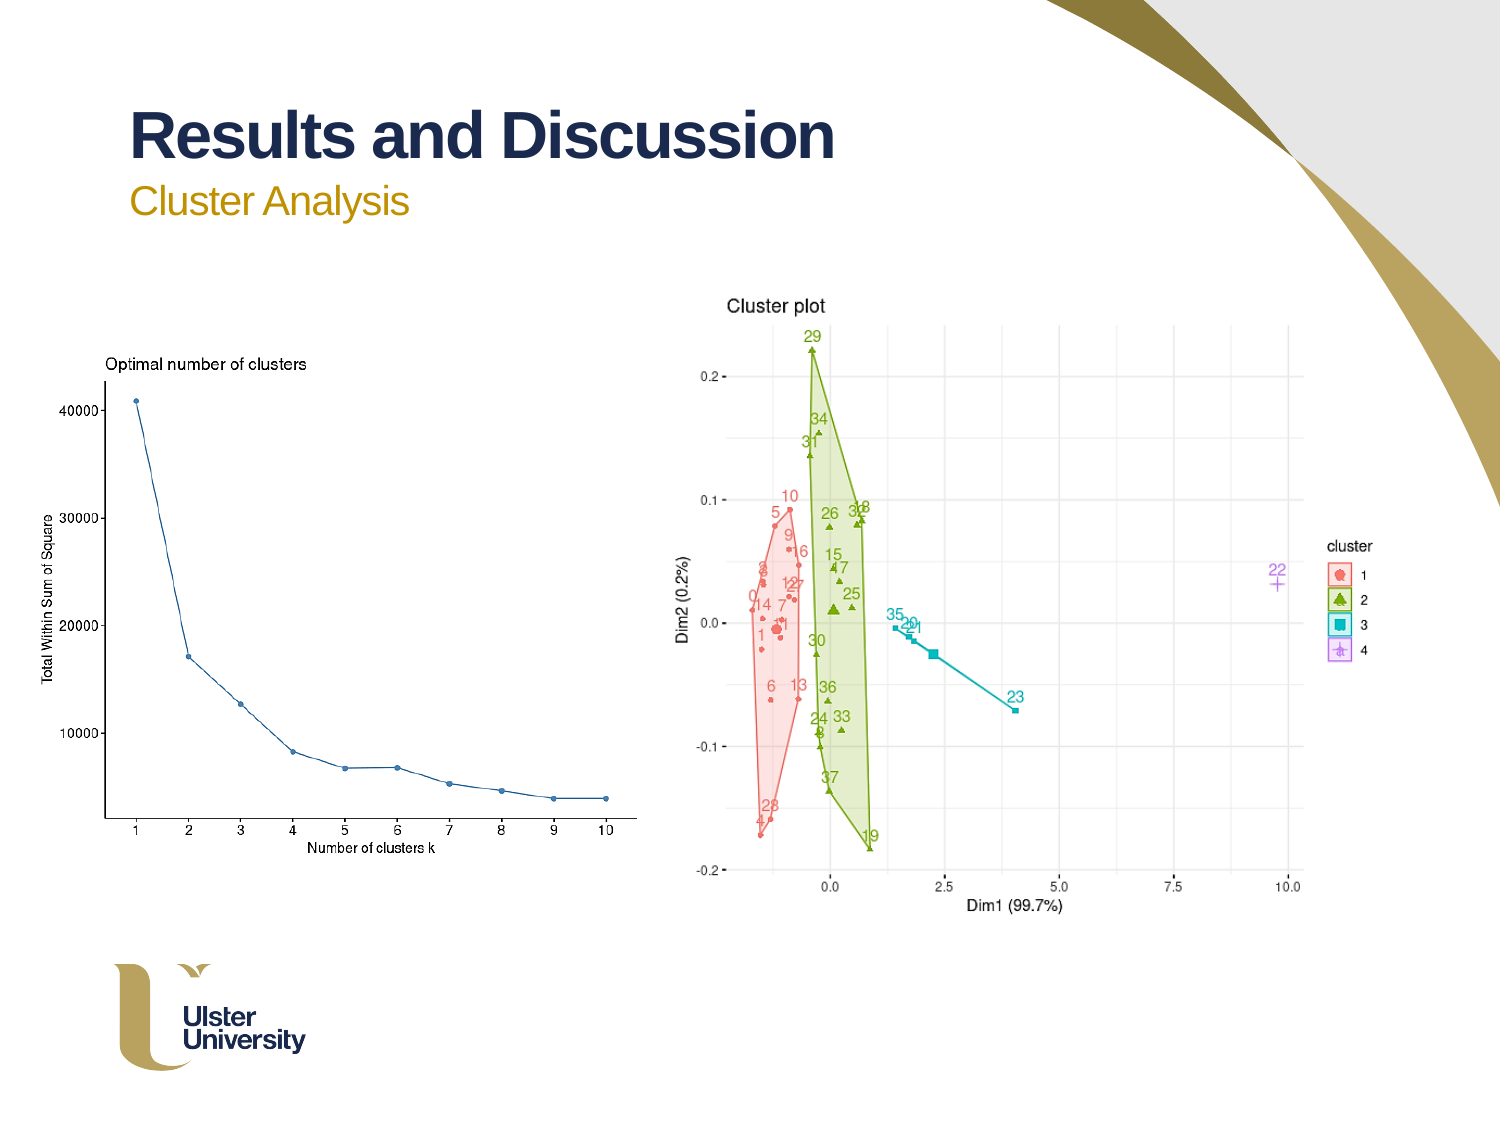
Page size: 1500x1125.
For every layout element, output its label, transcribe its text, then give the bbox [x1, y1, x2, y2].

picture [113, 964, 306, 1071]
list Cluster Analysis [114, 172, 1266, 270]
picture [34, 350, 644, 863]
list Results and Discussion [114, 94, 1173, 172]
picture [668, 290, 1389, 923]
